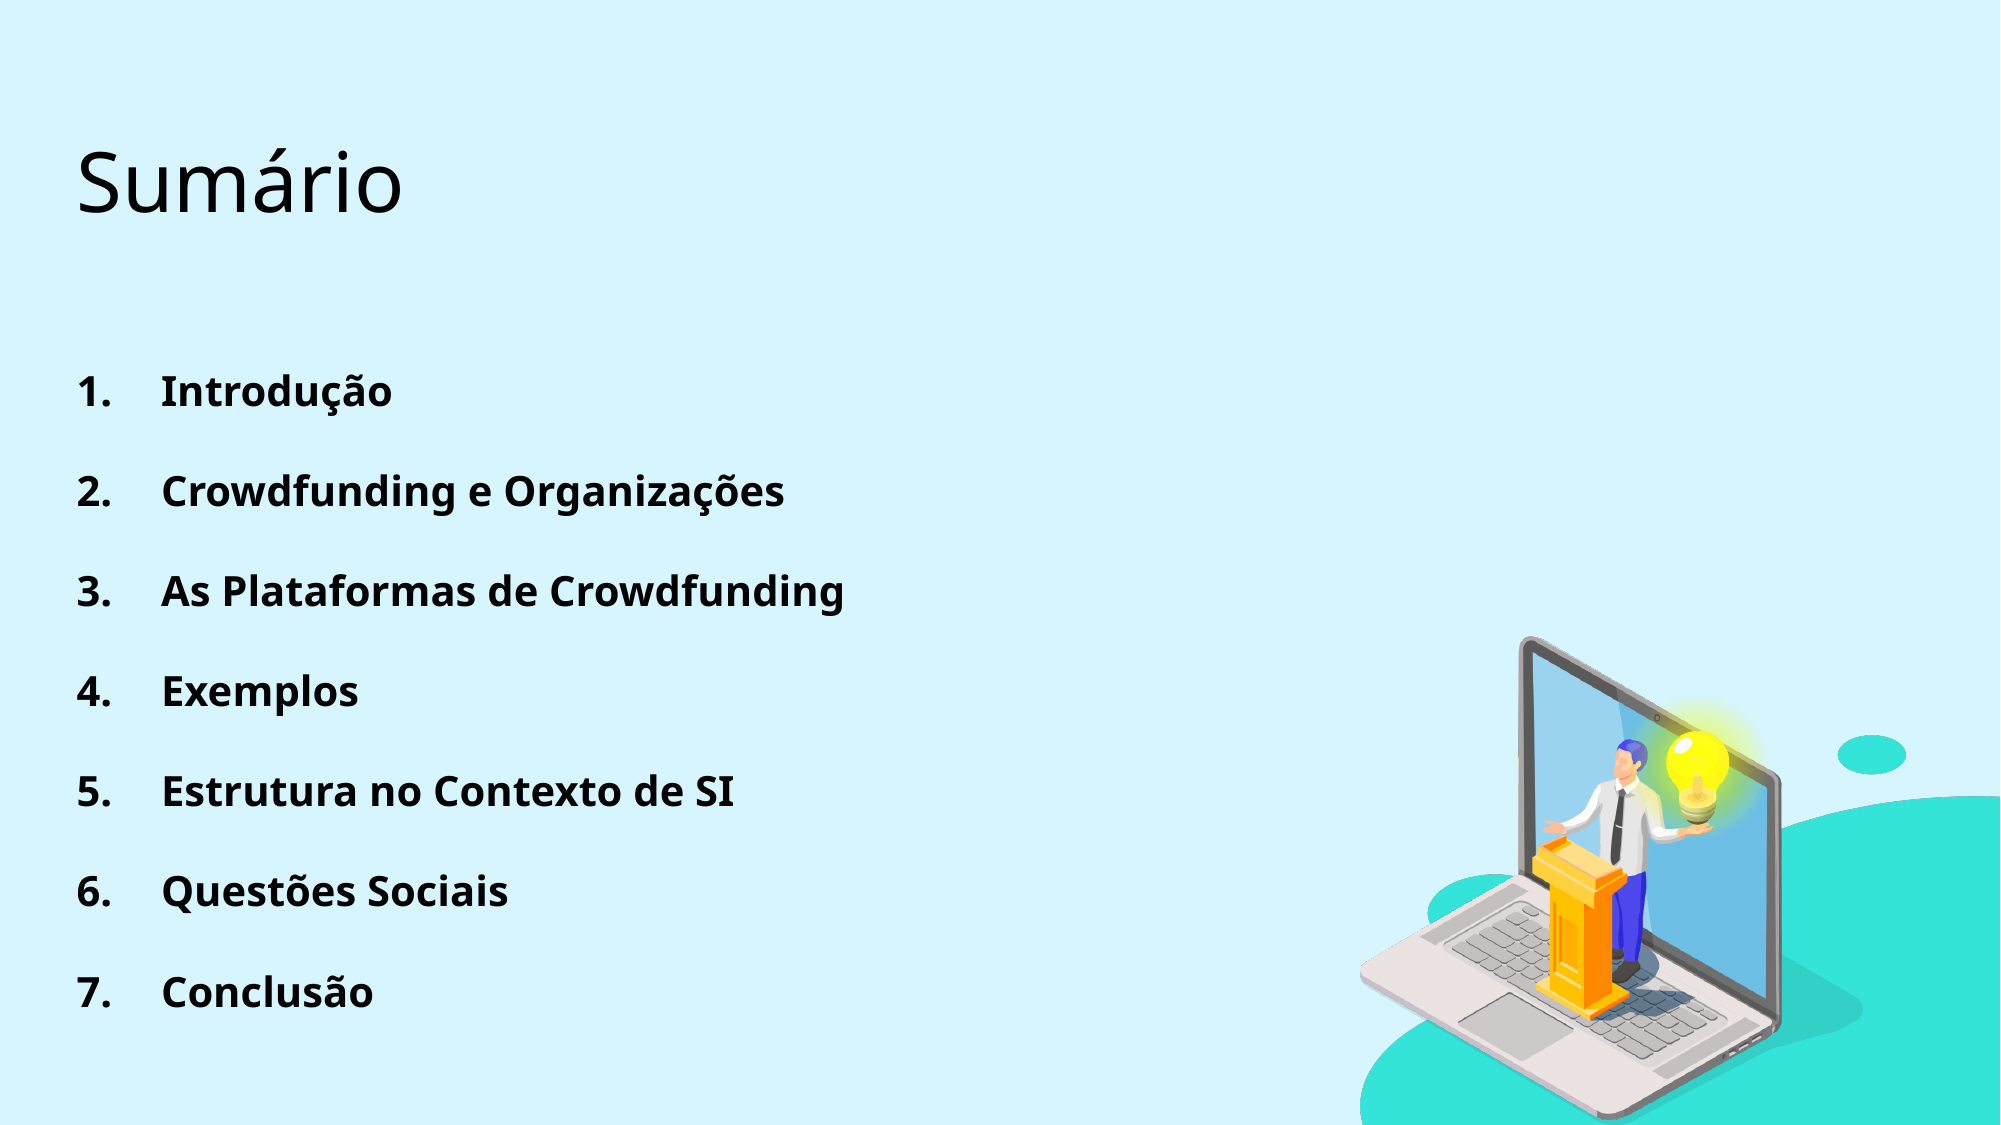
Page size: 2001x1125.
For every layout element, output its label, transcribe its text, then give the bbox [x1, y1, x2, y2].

text_box Sumário [61, 121, 484, 237]
text_box Introdução Crowdfunding e Organizações As Plataformas de Crowdfunding Exemplos Estrutura no Contexto de SI Questões Sociais Conclusão [61, 307, 1378, 1023]
picture [1360, 636, 2000, 1125]
